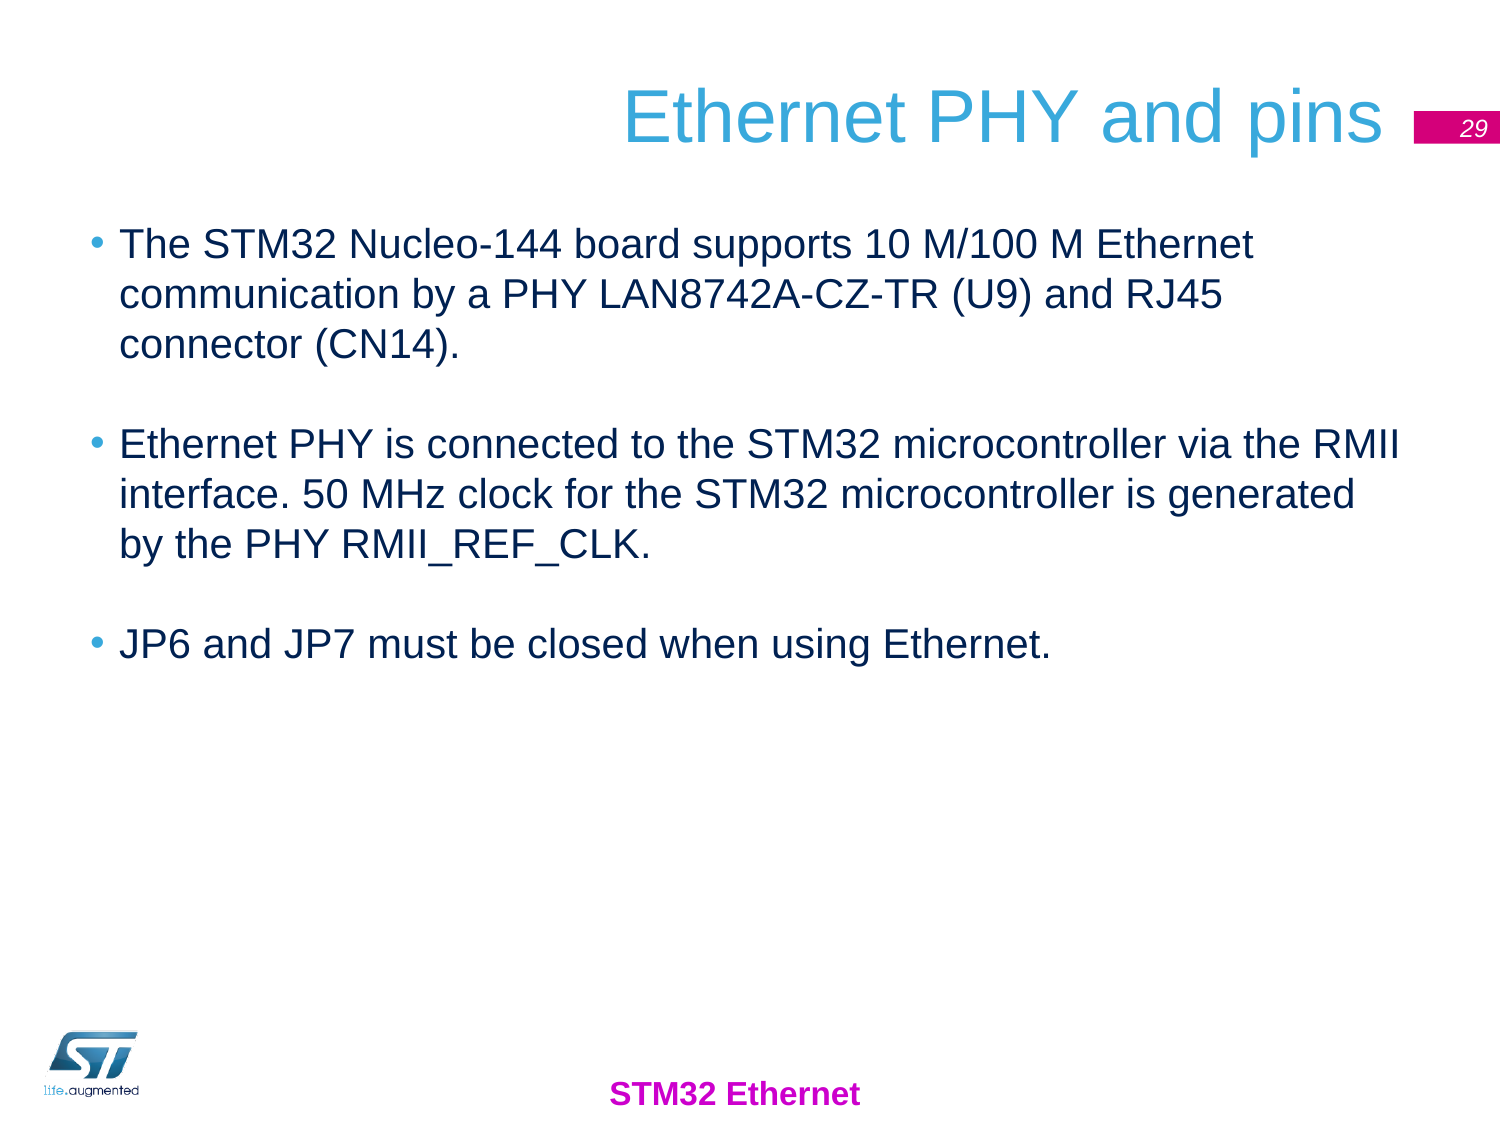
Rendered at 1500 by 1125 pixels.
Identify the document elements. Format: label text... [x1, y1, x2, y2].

picture [36, 1022, 147, 1103]
list The STM32 Nucleo-144 board supports 10 M/100 M Ethernet communication by a PHY LAN8742A-CZ-TR (U9) and RJ45 connector (CN14). Ethernet PHY is connected to the STM32 microcontroller via the RMII interface. 50 MHz clock for the STM32 microcontroller is generated by the PHY RMII_REF_CLK. JP6 and JP7 must be closed when using Ethernet. [75, 209, 1425, 680]
slide_number 29 [1413, 111, 1500, 144]
title Ethernet PHY and pins [75, 19, 1400, 207]
